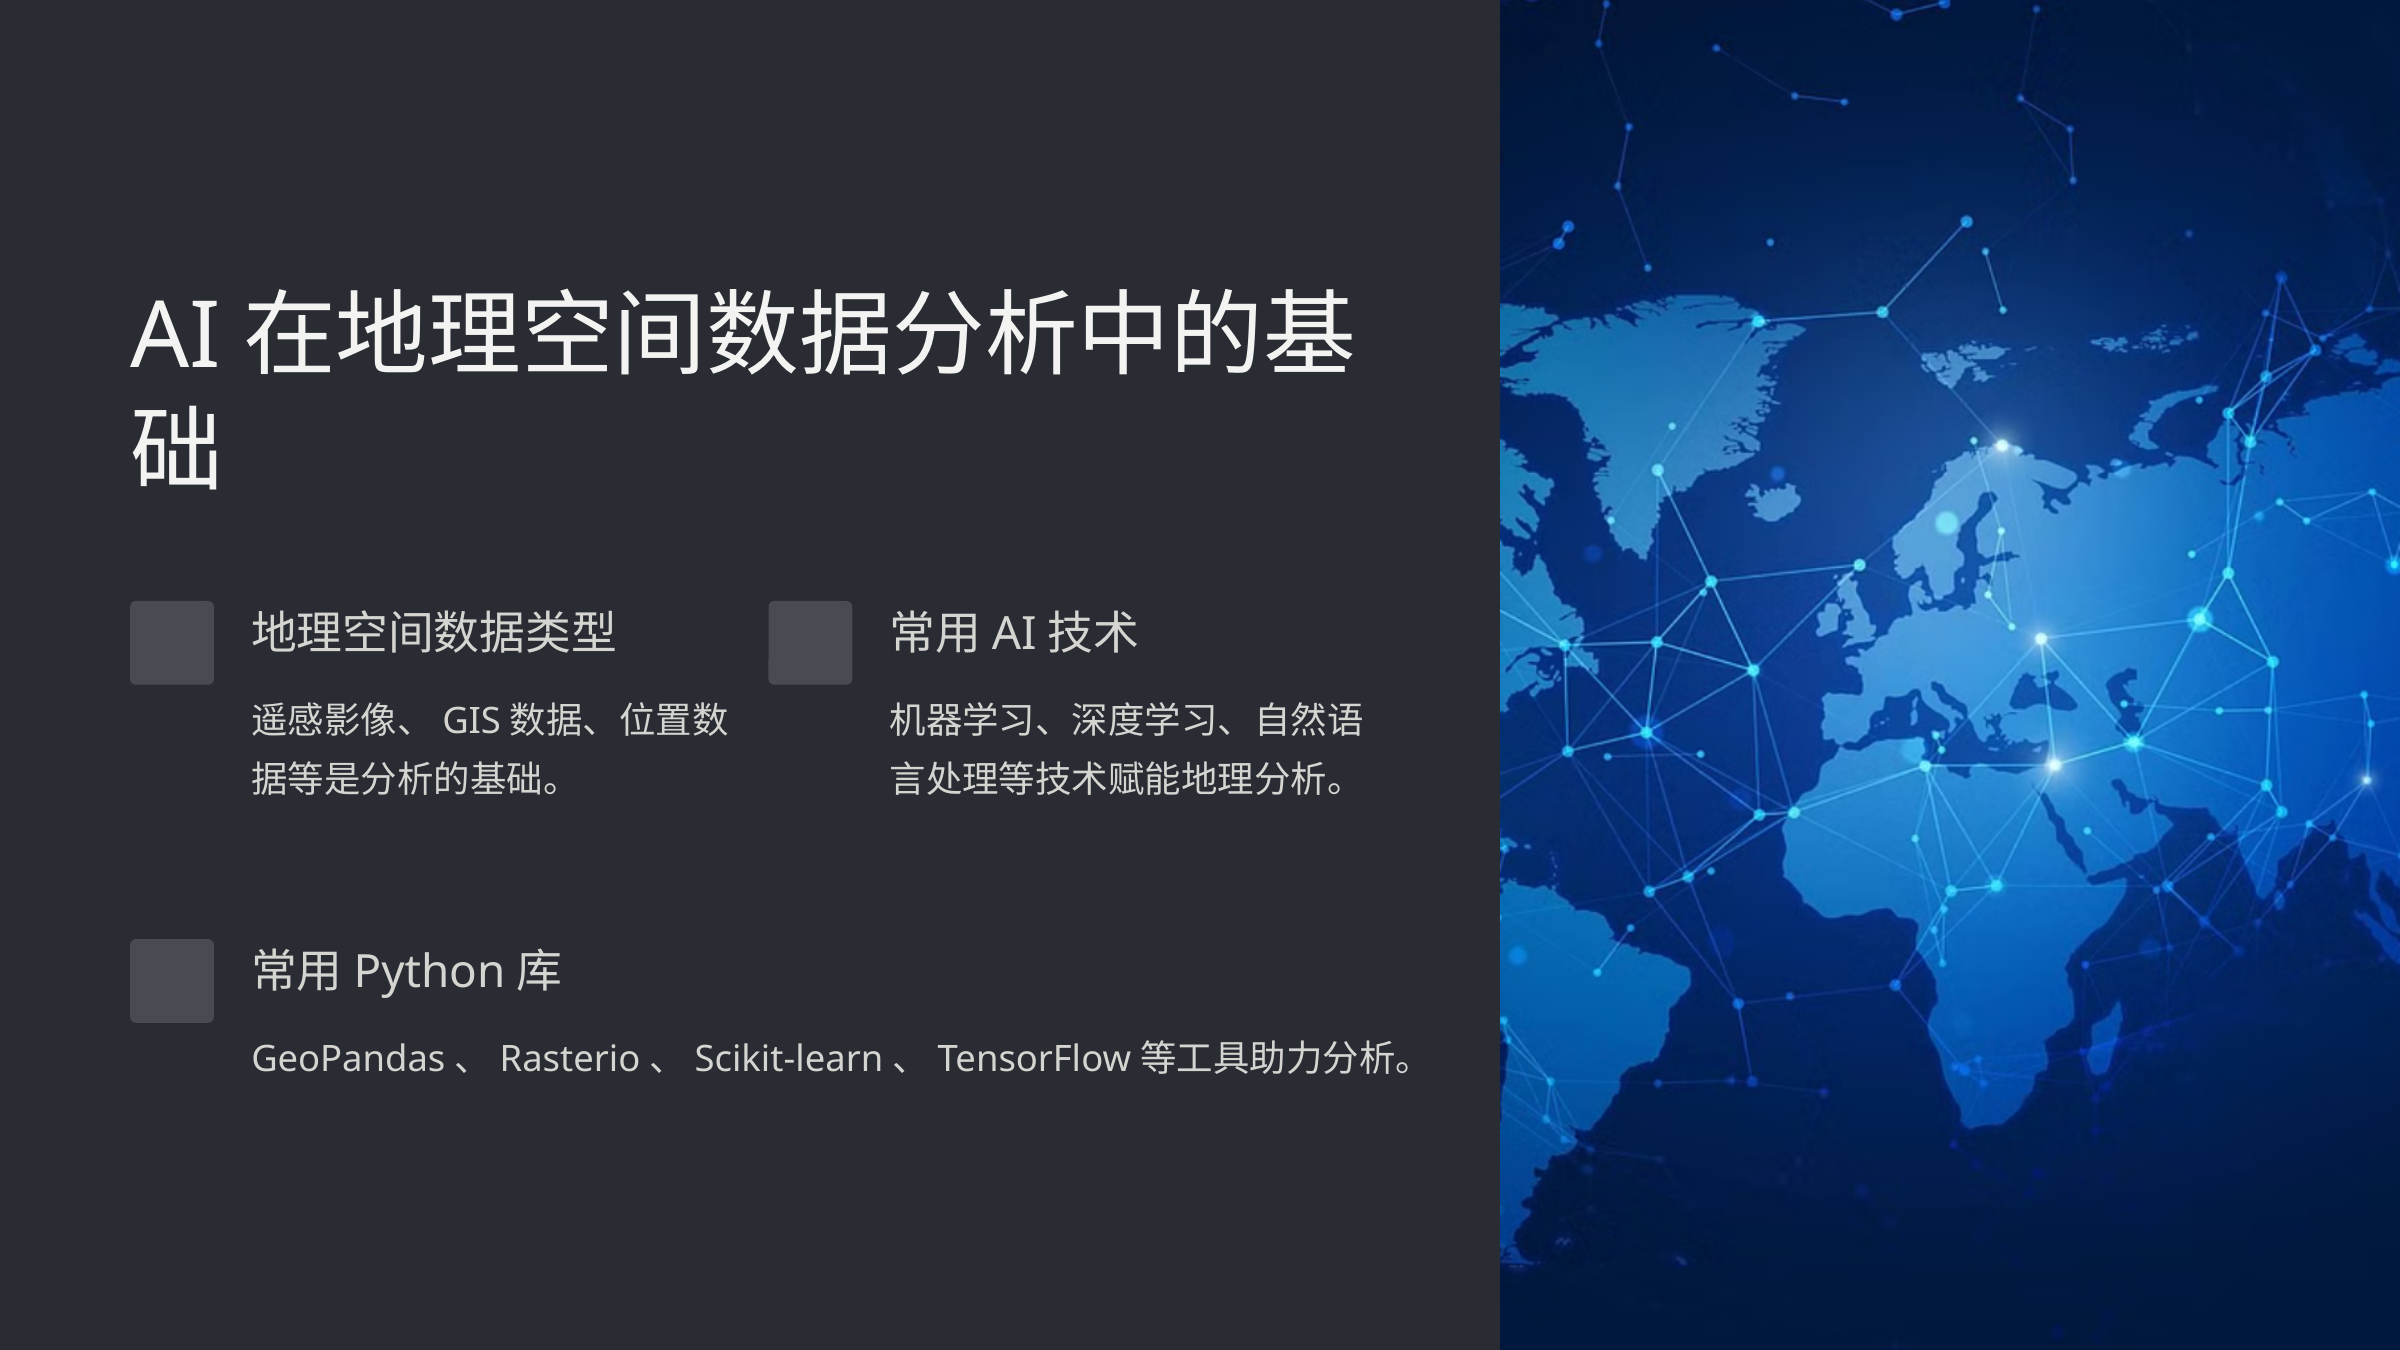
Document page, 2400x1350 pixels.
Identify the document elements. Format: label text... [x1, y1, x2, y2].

text_box [130, 939, 214, 1023]
text_box 遥感影像、GIS数据、位置数据等是分析的基础。 [251, 681, 732, 801]
text_box 常用Python库 [251, 939, 717, 998]
picture [1499, 0, 2400, 1350]
text_box 地理空间数据类型 [251, 601, 717, 660]
text_box 常用AI技术 [889, 601, 1355, 660]
text_box GeoPandas、Rasterio、Scikit-learn、TensorFlow等工具助力分析。 [251, 1019, 1370, 1079]
text_box [768, 600, 853, 685]
text_box [130, 600, 214, 685]
text_box AI在地理空间数据分析中的基础 [130, 270, 1370, 504]
text_box 机器学习、深度学习、自然语言处理等技术赋能地理分析。 [889, 681, 1370, 860]
